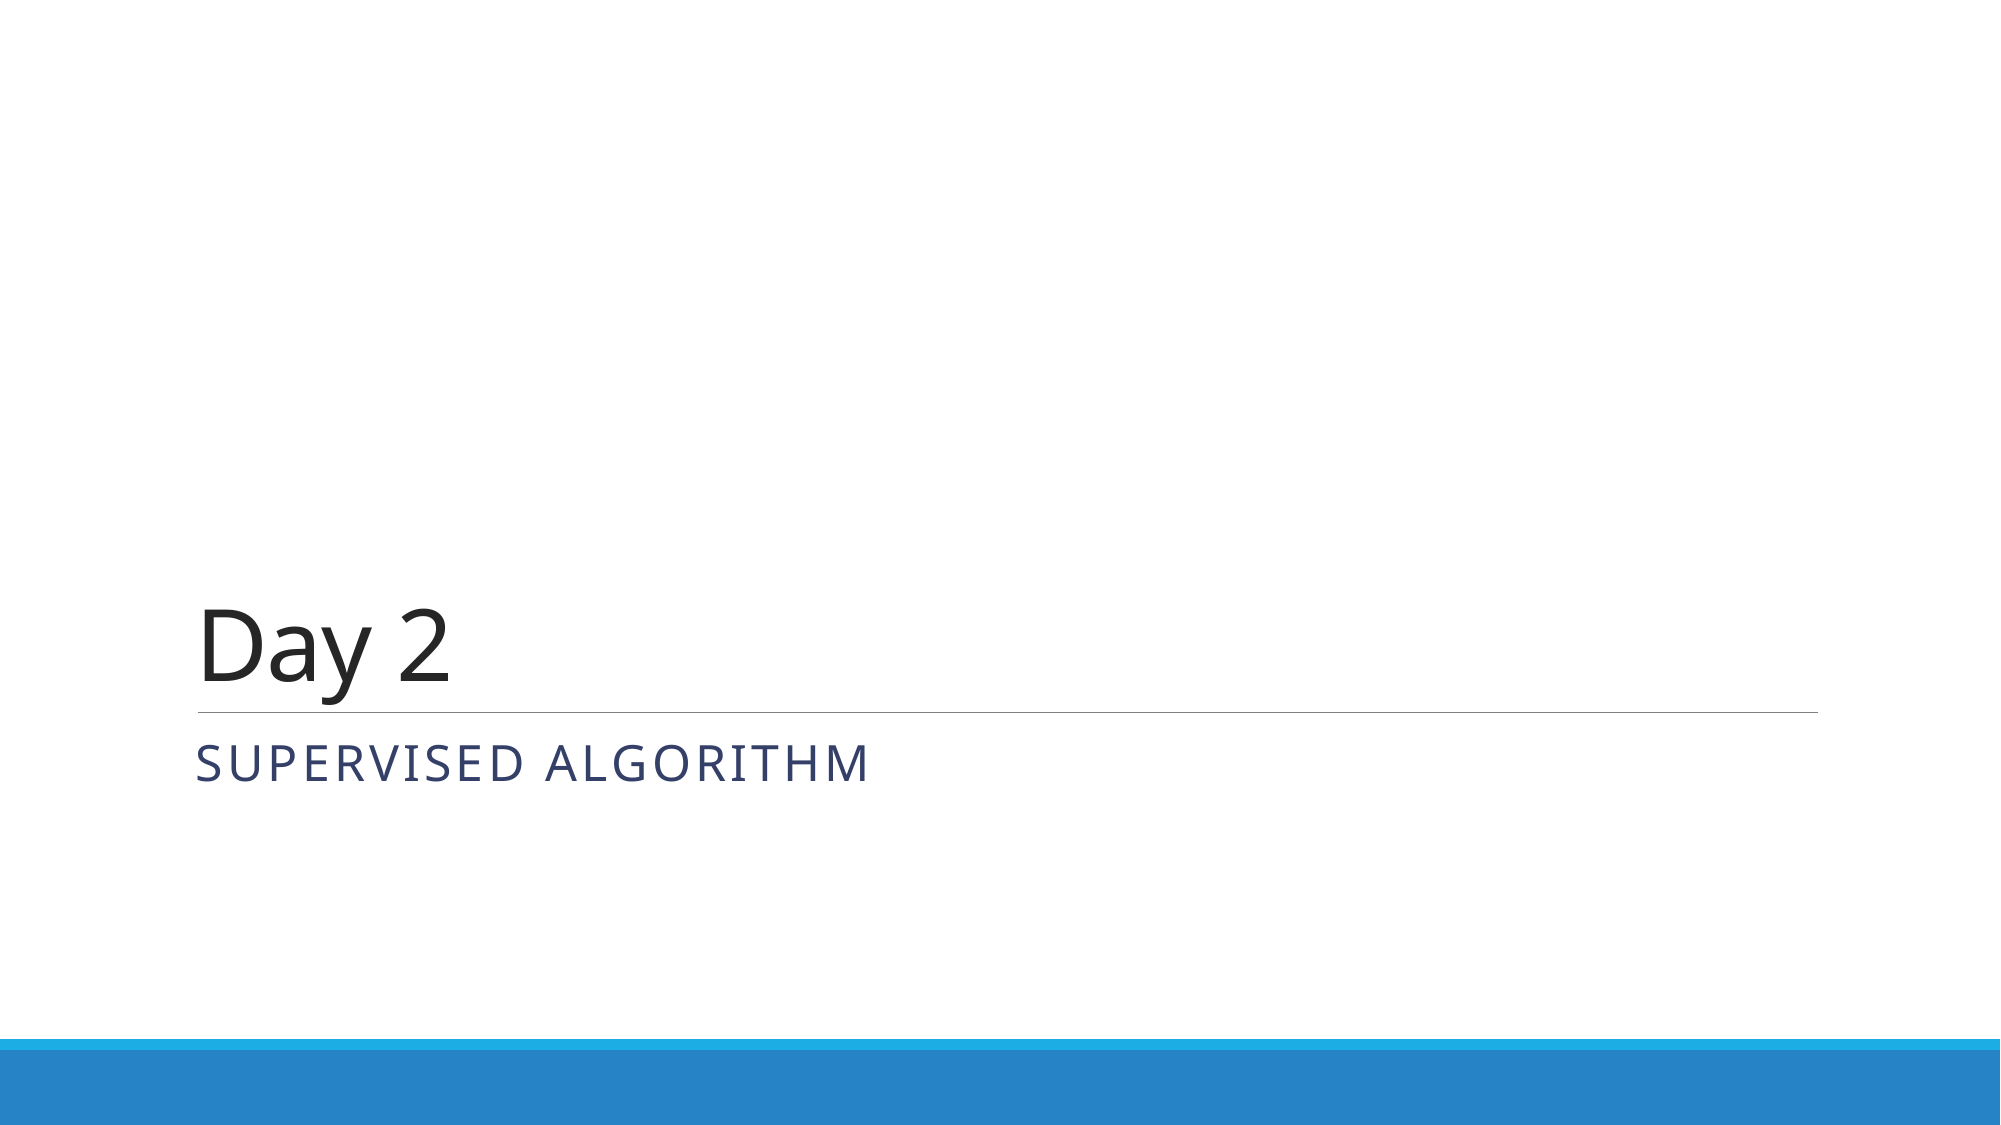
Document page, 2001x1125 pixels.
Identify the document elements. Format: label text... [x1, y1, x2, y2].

subtitle Supervised algorithm [180, 730, 1831, 919]
title Day 2 [180, 124, 1830, 710]
